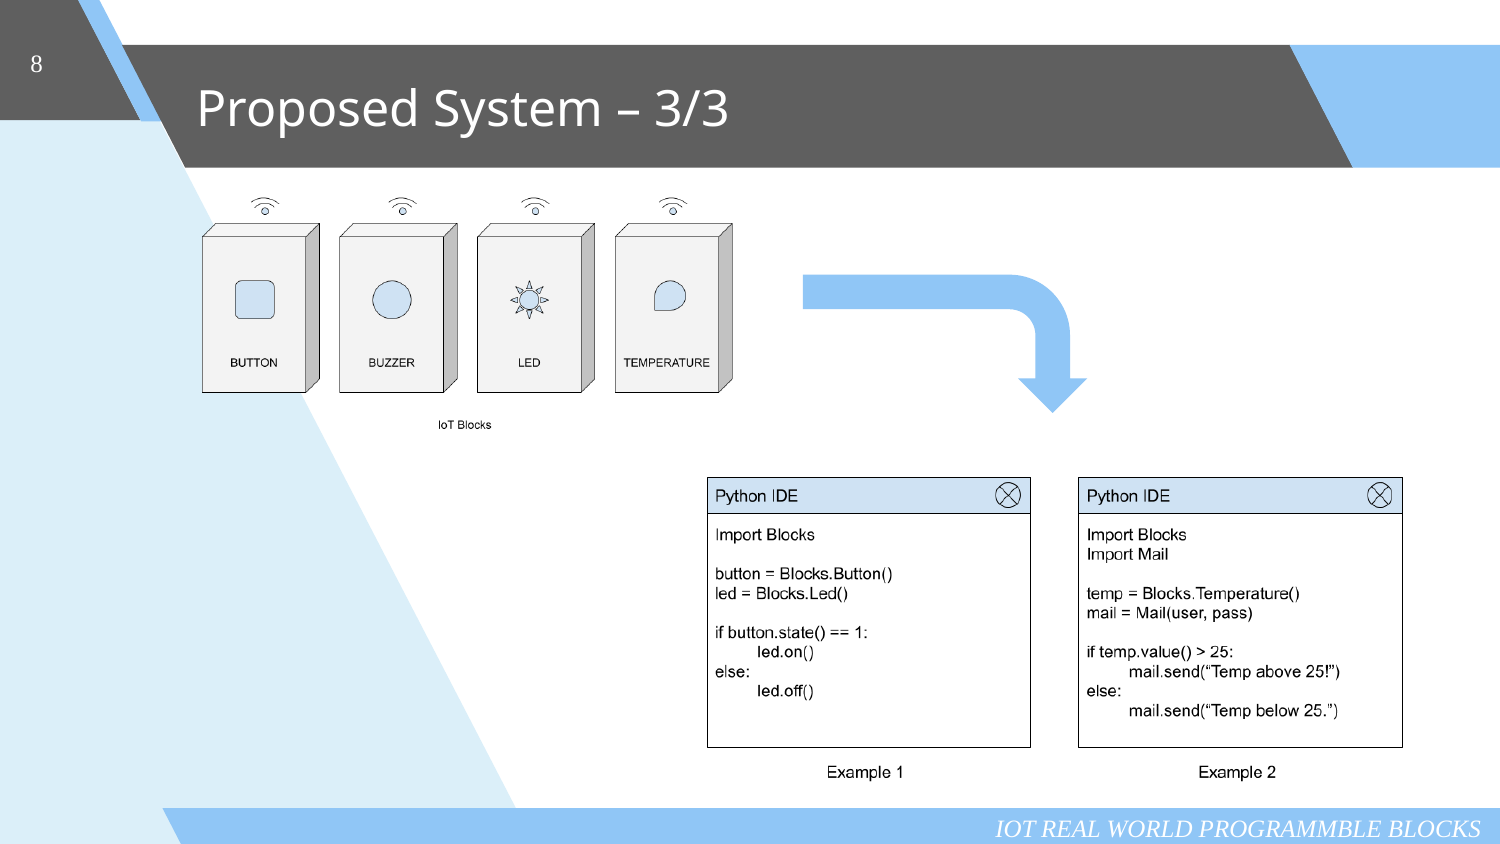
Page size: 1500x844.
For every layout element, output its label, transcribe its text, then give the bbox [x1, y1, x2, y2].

text_box IOT REAL WORLD PROGRAMMBLE BLOCKS [980, 804, 1497, 844]
title Proposed System – 3/3 [181, 45, 1285, 169]
list 8 [0, 1, 77, 124]
picture [685, 461, 1424, 787]
picture [180, 174, 755, 447]
text_box [802, 274, 1088, 413]
